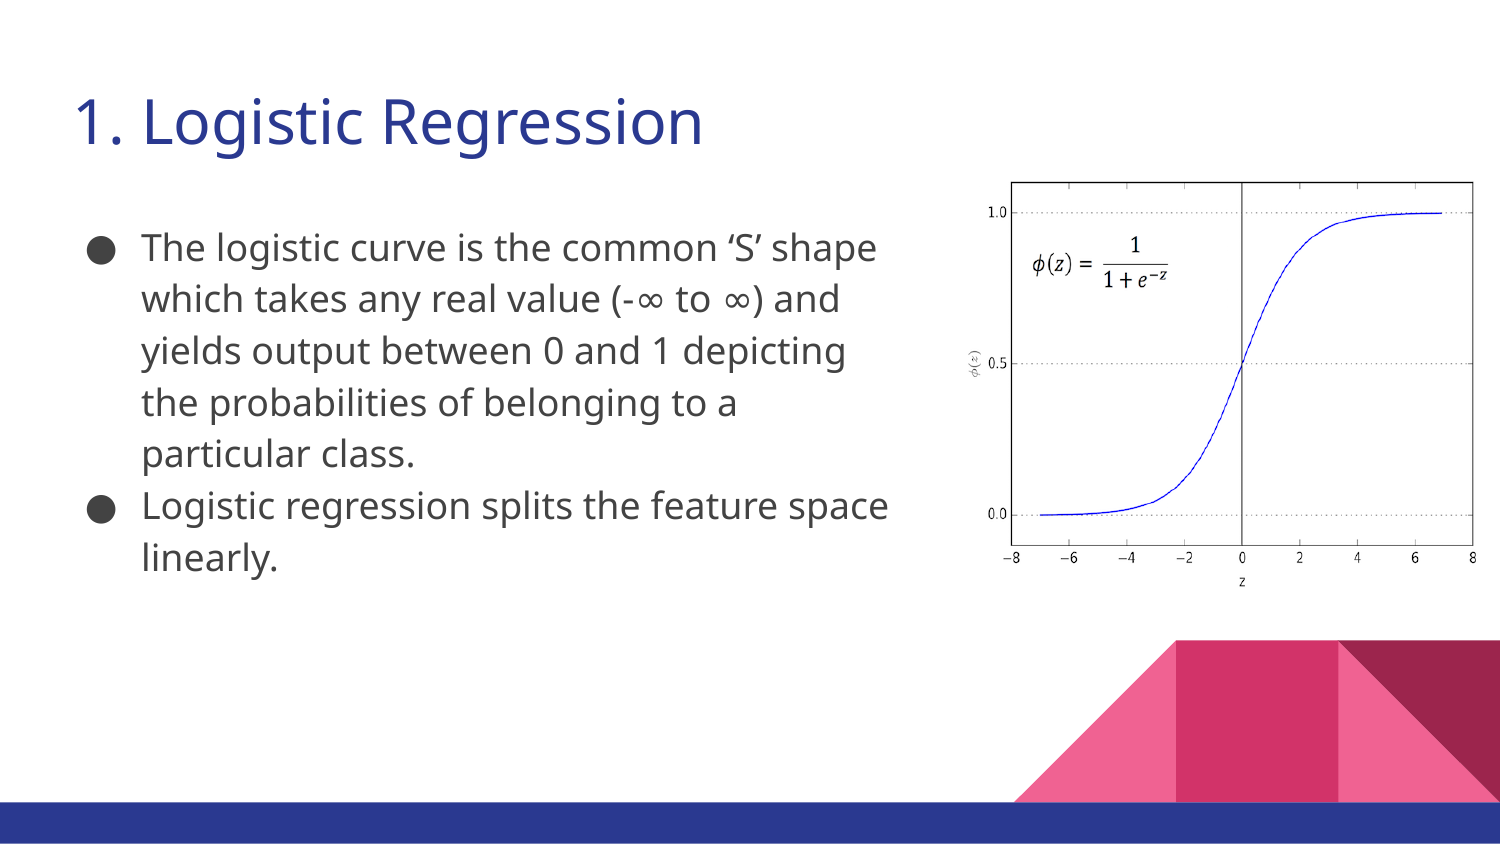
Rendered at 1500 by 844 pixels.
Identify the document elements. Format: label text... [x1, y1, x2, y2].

title Logistic Regression [51, 67, 1449, 167]
list The logistic curve is the common ‘S’ shape which takes any real value (-∞ to ∞) and yields output between 0 and 1 depicting the probabilities of belonging to a particular class. Logistic regression splits the feature space linearly. [51, 201, 928, 750]
picture [950, 166, 1489, 602]
